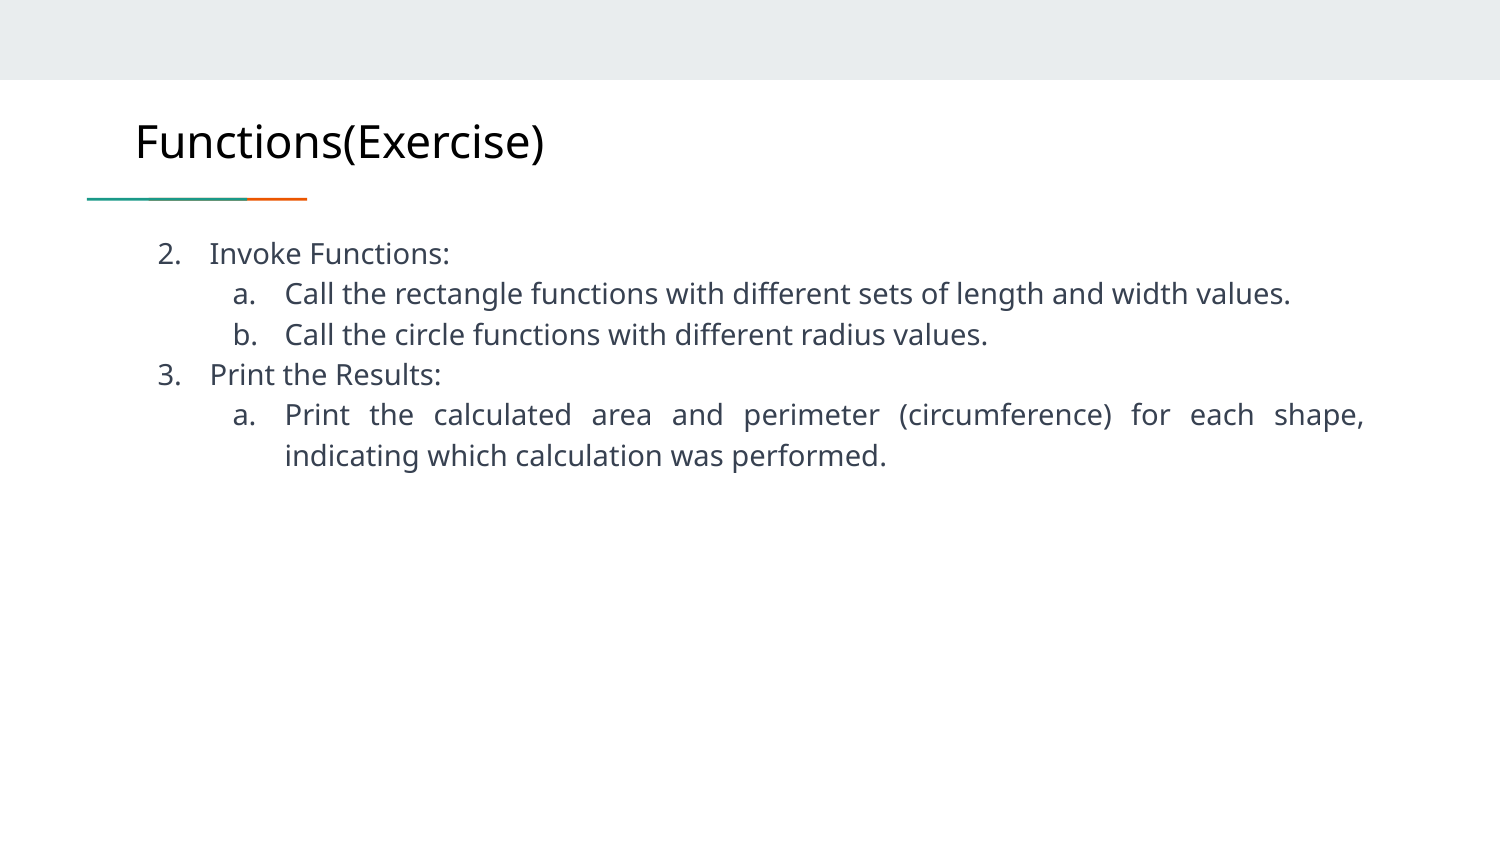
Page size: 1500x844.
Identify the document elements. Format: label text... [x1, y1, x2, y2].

list Invoke Functions: Call the rectangle functions with different sets of length and width values. Call the circle functions with different radius values. Print the Results: Print the calculated area and perimeter (circumference) for each shape, indicating which calculation was performed. [119, 214, 1381, 712]
title Functions(Exercise) [119, 89, 1381, 178]
